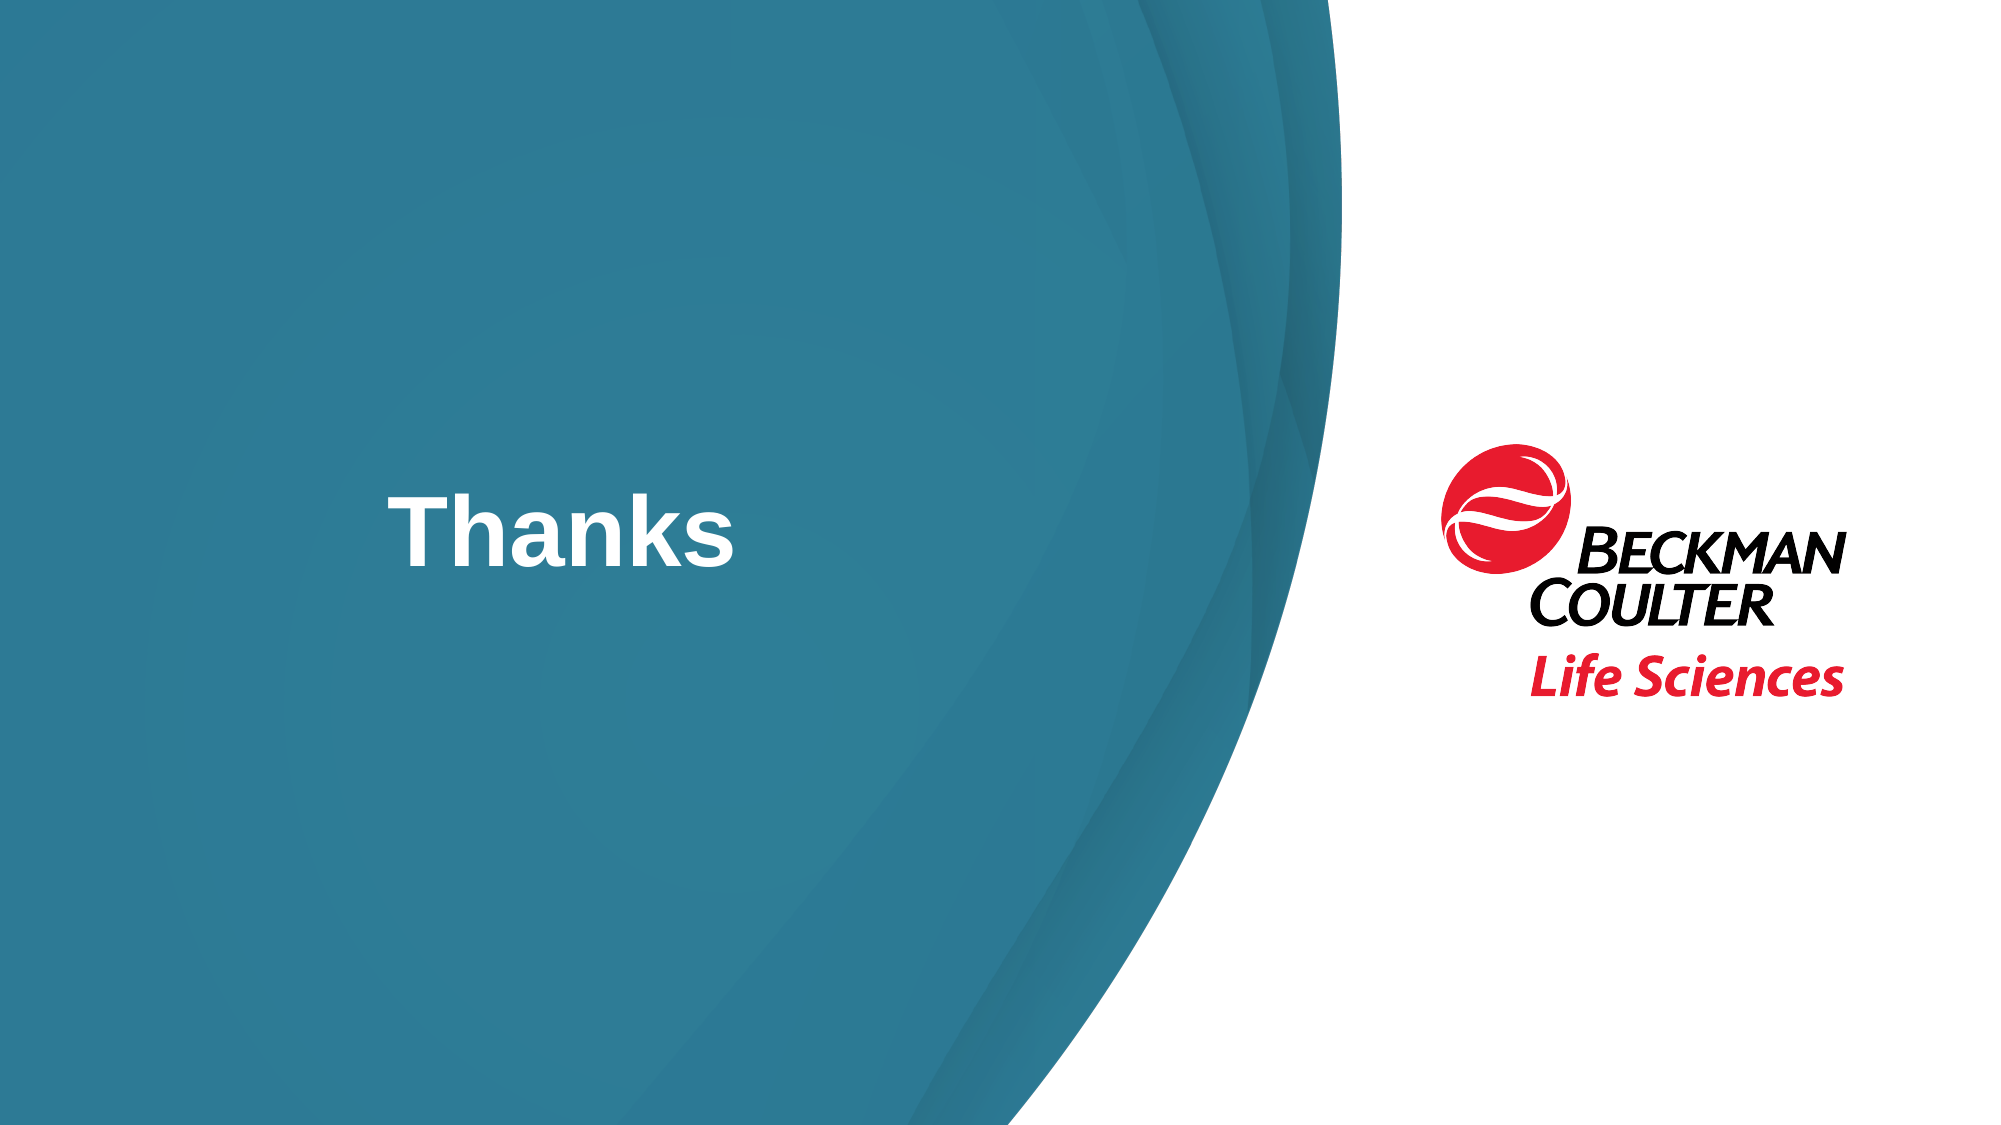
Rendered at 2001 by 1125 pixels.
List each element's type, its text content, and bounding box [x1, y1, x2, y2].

picture [0, 0, 2000, 1125]
title Thanks [373, 204, 1342, 596]
